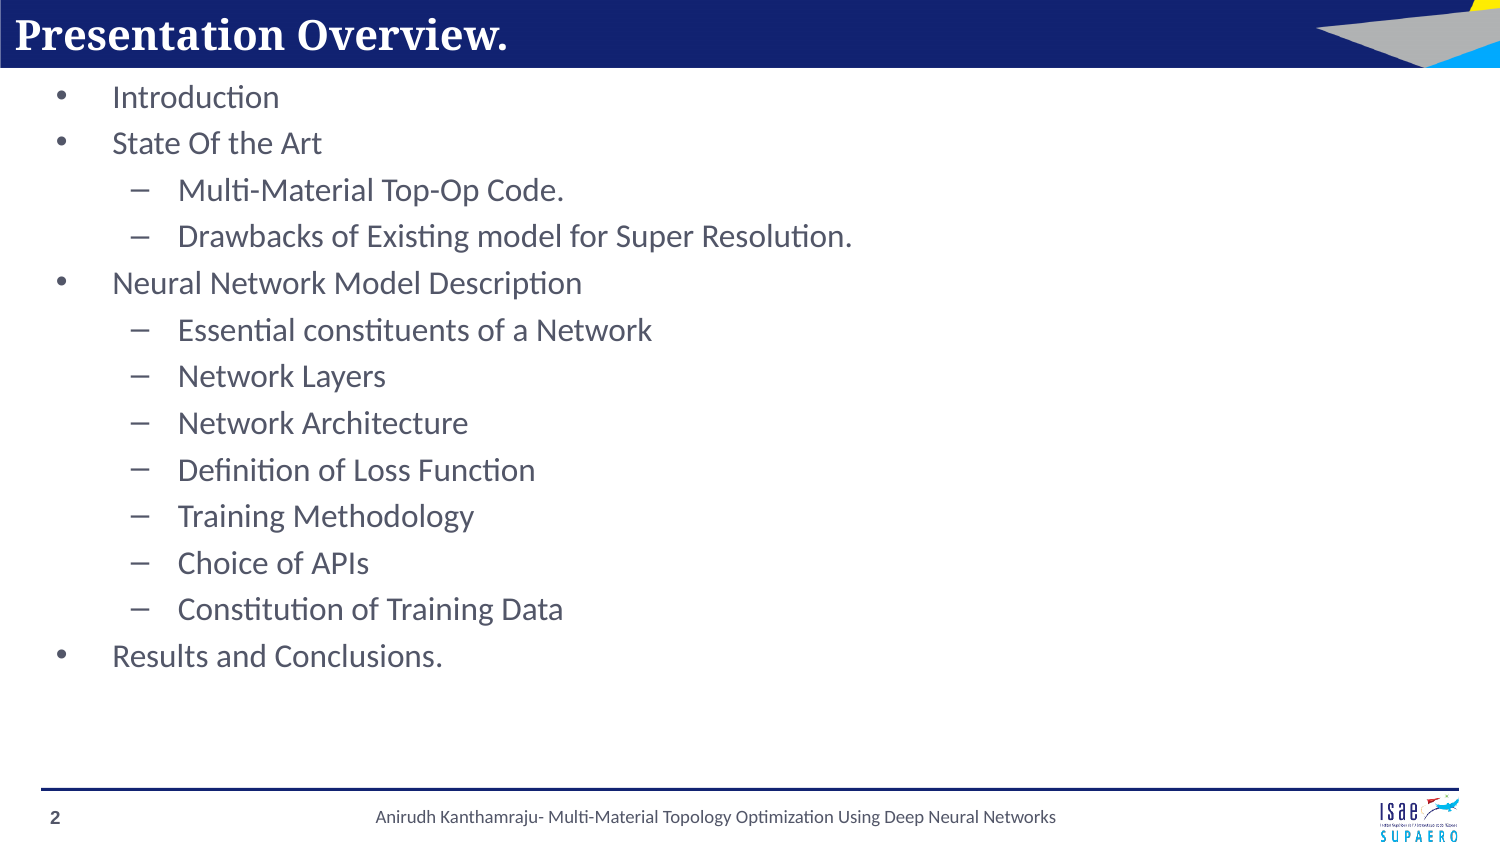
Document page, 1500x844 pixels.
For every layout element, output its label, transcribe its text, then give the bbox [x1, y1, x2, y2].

picture [1380, 793, 1459, 842]
list Introduction State Of the Art Multi-Material Top-Op Code. Drawbacks of Existing model for Super Resolution. Neural Network Model Description Essential constituents of a Network Network Layers Network Architecture Definition of Loss Function Training Methodology Choice of APIs Constitution of Training Data Results and Conclusions. [41, 67, 1459, 754]
title Presentation Overview. [0, 0, 1500, 68]
